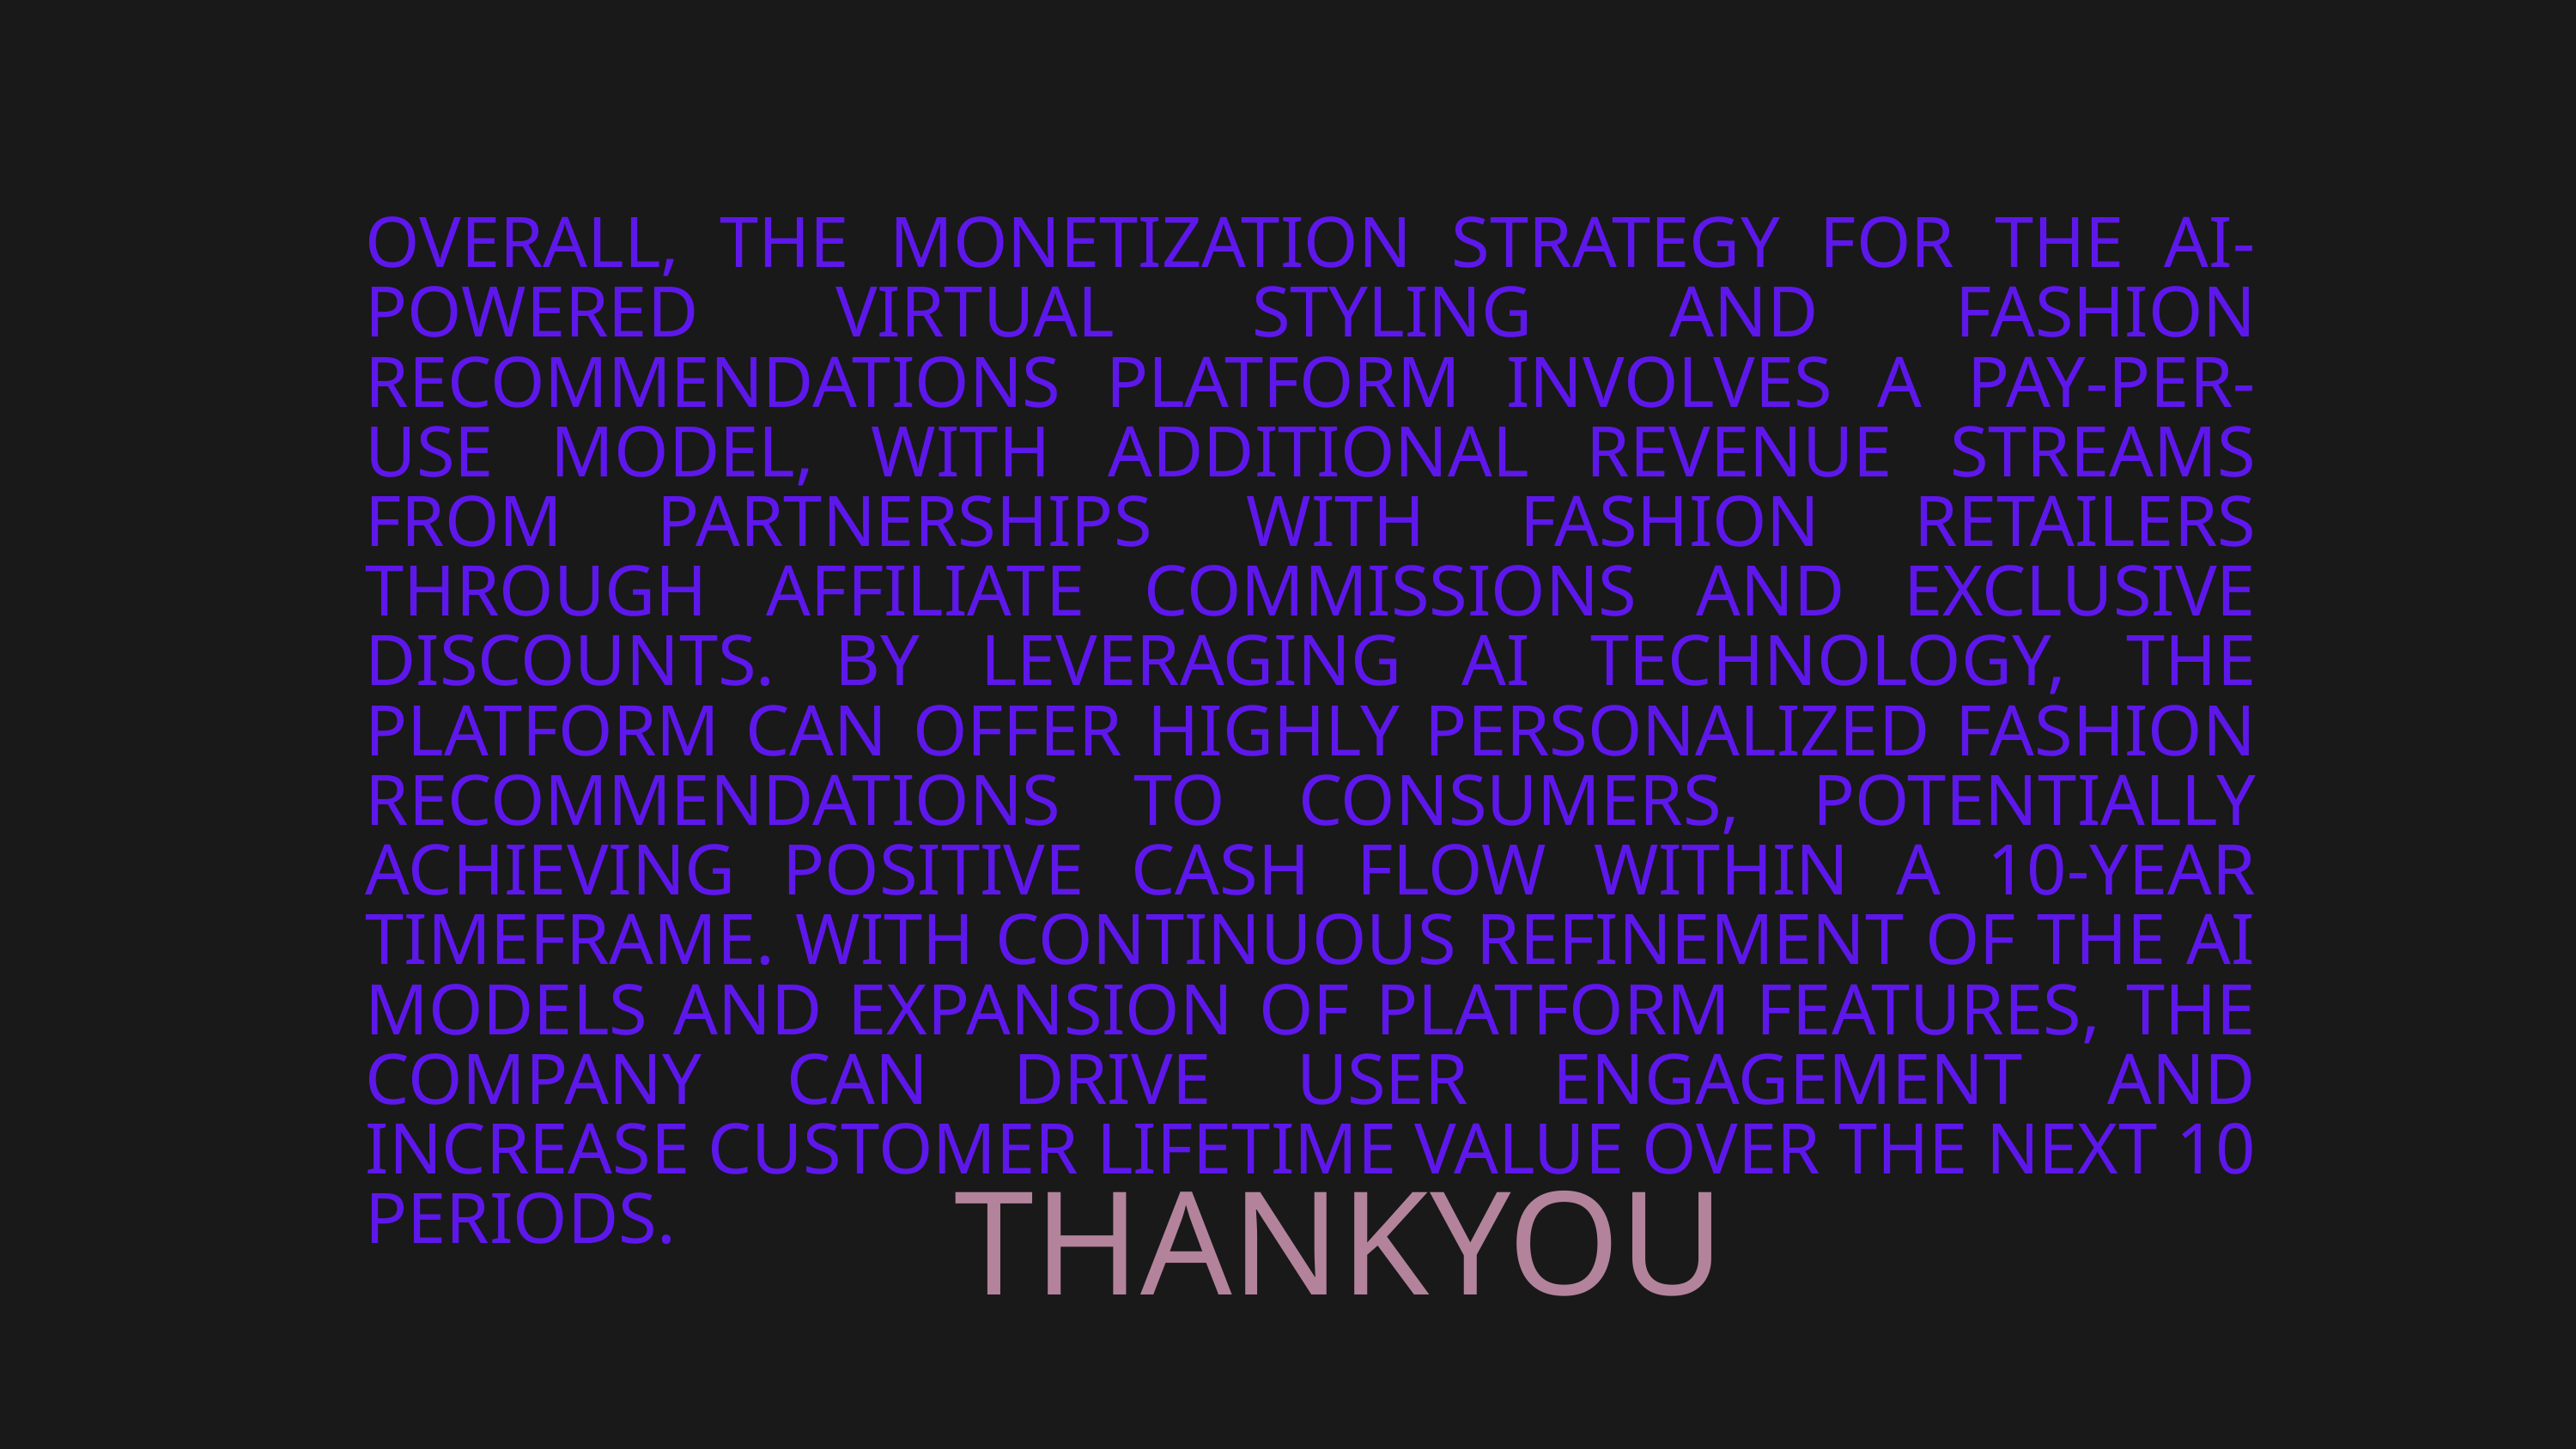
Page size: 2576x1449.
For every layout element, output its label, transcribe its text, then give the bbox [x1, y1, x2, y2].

text_box OVERALL, THE MONETIZATION STRATEGY FOR THE AI-POWERED VIRTUAL STYLING AND FASHION RECOMMENDATIONS PLATFORM INVOLVES A PAY-PER-USE MODEL, WITH ADDITIONAL REVENUE STREAMS FROM PARTNERSHIPS WITH FASHION RETAILERS THROUGH AFFILIATE COMMISSIONS AND EXCLUSIVE DISCOUNTS. BY LEVERAGING AI TECHNOLOGY, THE PLATFORM CAN OFFER HIGHLY PERSONALIZED FASHION RECOMMENDATIONS TO CONSUMERS, POTENTIALLY ACHIEVING POSITIVE CASH FLOW WITHIN A 10-YEAR TIMEFRAME. WITH CONTINUOUS REFINEMENT OF THE AI MODELS AND EXPANSION OF PLATFORM FEATURES, THE COMPANY CAN DRIVE USER ENGAGEMENT AND INCREASE CUSTOMER LIFETIME VALUE OVER THE NEXT 10 PERIODS. [365, 211, 2257, 1180]
text_box THANKYOU [104, 1180, 2576, 1325]
